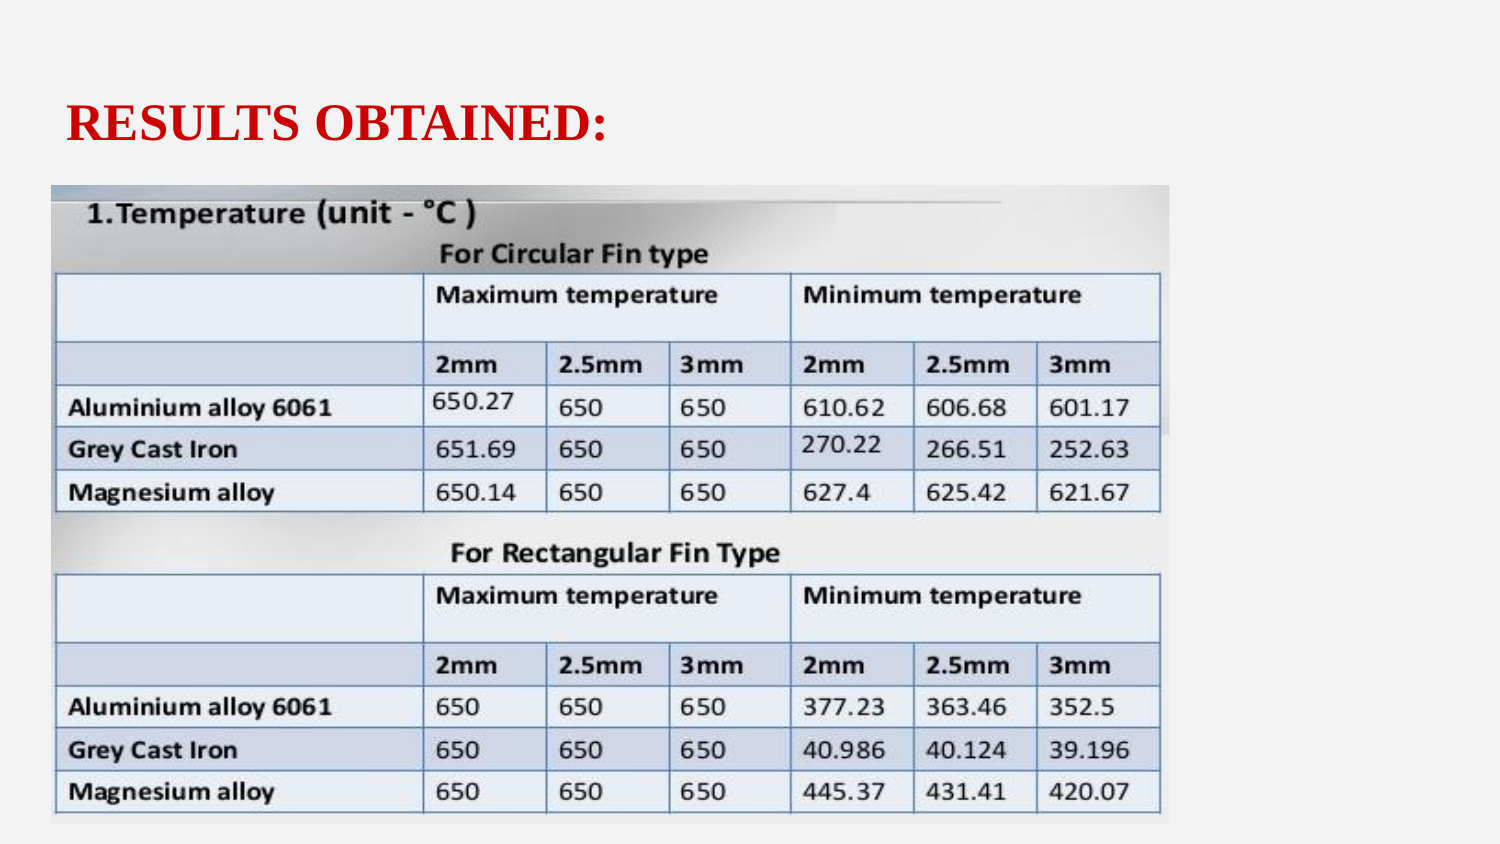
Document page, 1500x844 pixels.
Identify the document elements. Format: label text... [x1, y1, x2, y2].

picture [50, 184, 1170, 824]
title RESULTS OBTAINED: [51, 72, 1449, 167]
